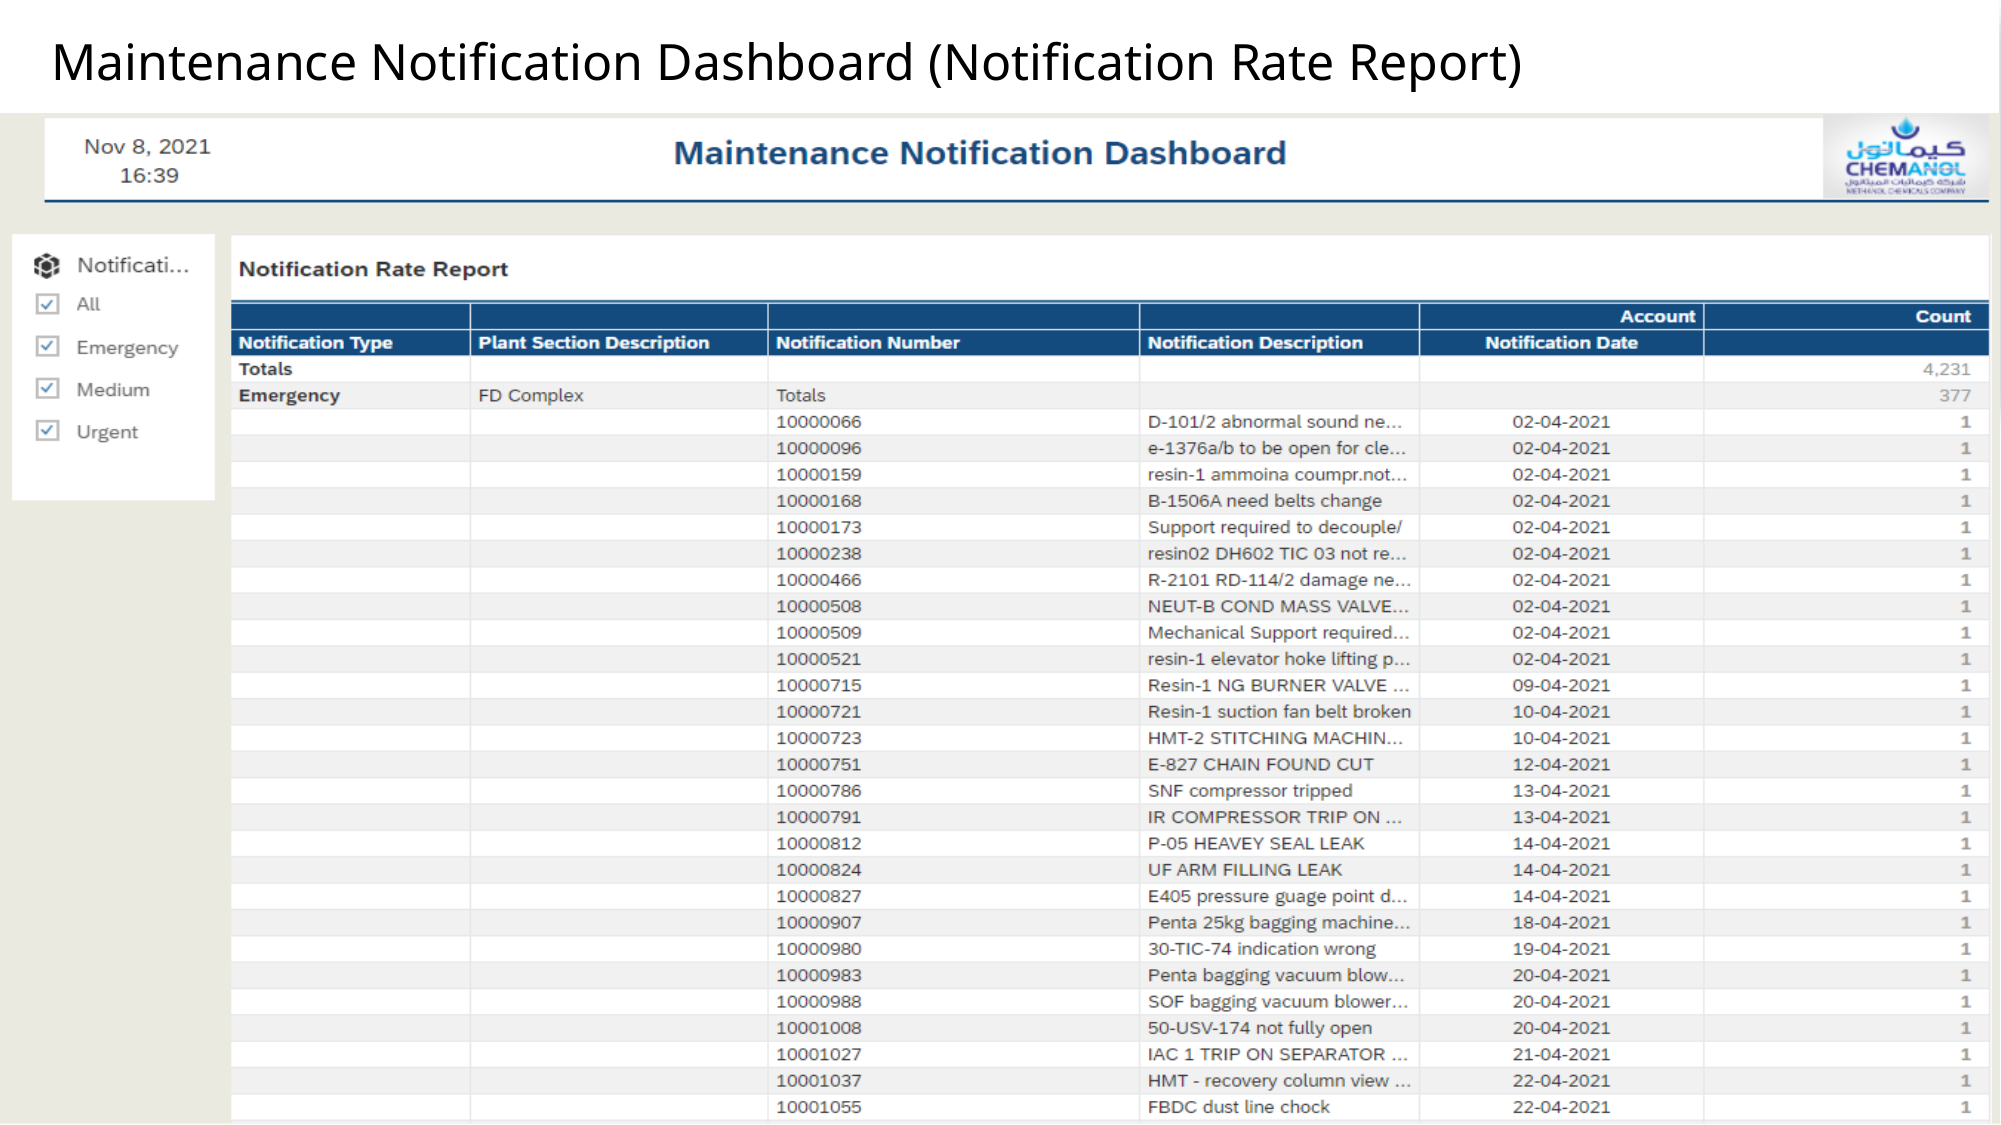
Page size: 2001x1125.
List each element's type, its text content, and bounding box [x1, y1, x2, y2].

picture [0, 113, 2000, 1125]
text_box Maintenance Notification Dashboard (Notification Rate Report) [36, 22, 1780, 98]
